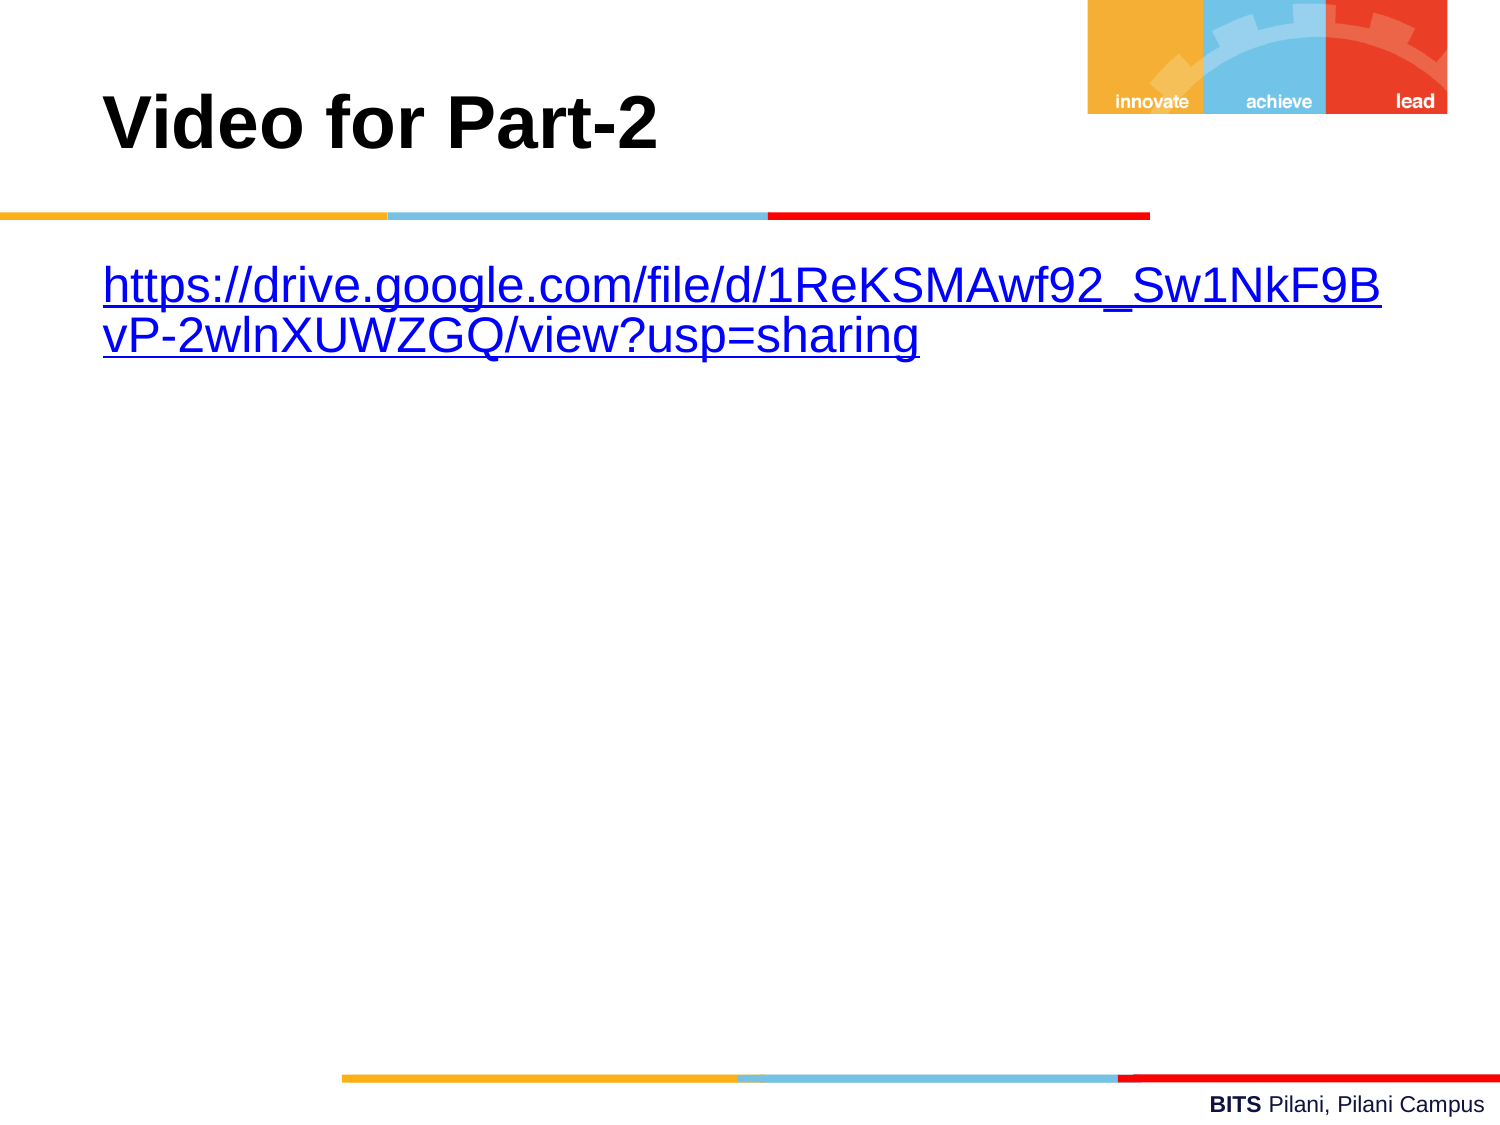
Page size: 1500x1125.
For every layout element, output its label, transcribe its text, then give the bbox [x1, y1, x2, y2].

list Video for Part-2 [50, 24, 1088, 213]
picture [1087, 0, 1448, 114]
list https://drive.google.com/file/d/1ReKSMAwf92_Sw1NkF9BvP-2wlnXUWZGQ/view?usp=sharing [50, 245, 1400, 988]
